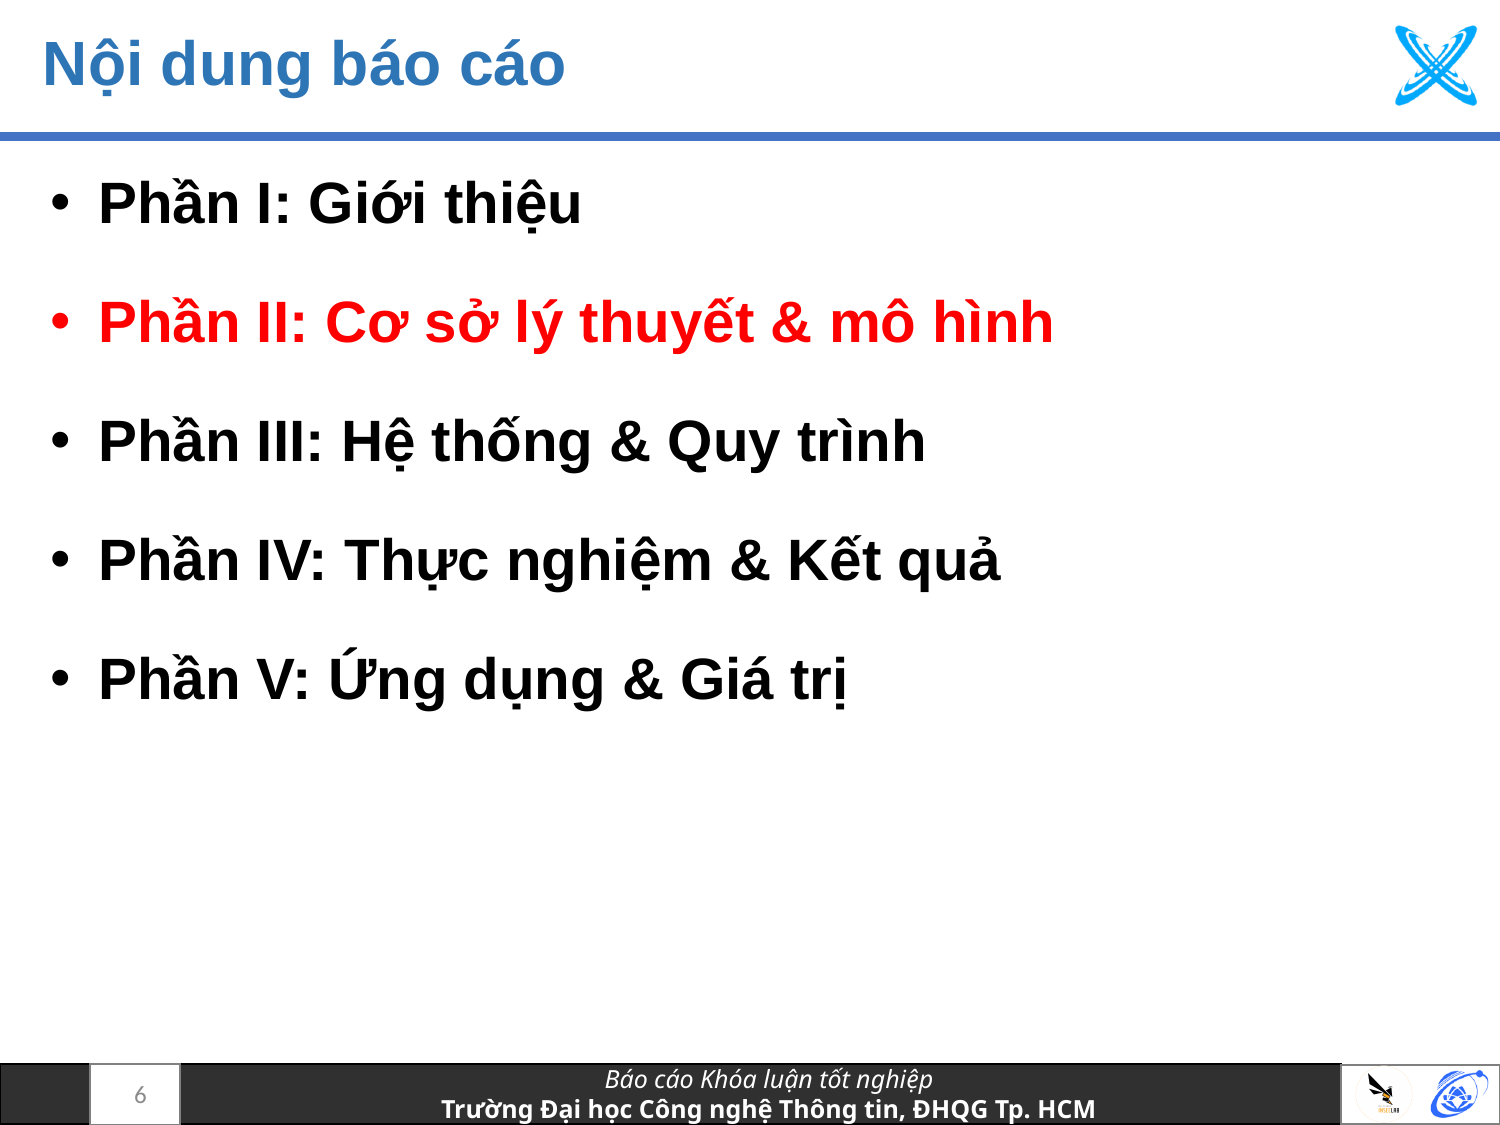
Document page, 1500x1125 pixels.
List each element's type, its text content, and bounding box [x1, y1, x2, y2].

picture [1377, 5, 1493, 125]
picture [1426, 1053, 1495, 1125]
slide_number 6 [95, 1063, 162, 1124]
title Nội dung báo cáo [27, 23, 1376, 108]
list Phần I: Giới thiệu Phần II: Cơ sở lý thuyết & mô hình Phần III: Hệ thống & Quy trình Phần IV: Thực nghiệm & Kết quả Phần V: Ứng dụng & Giá trị [35, 165, 1446, 1034]
picture [1352, 1062, 1416, 1125]
